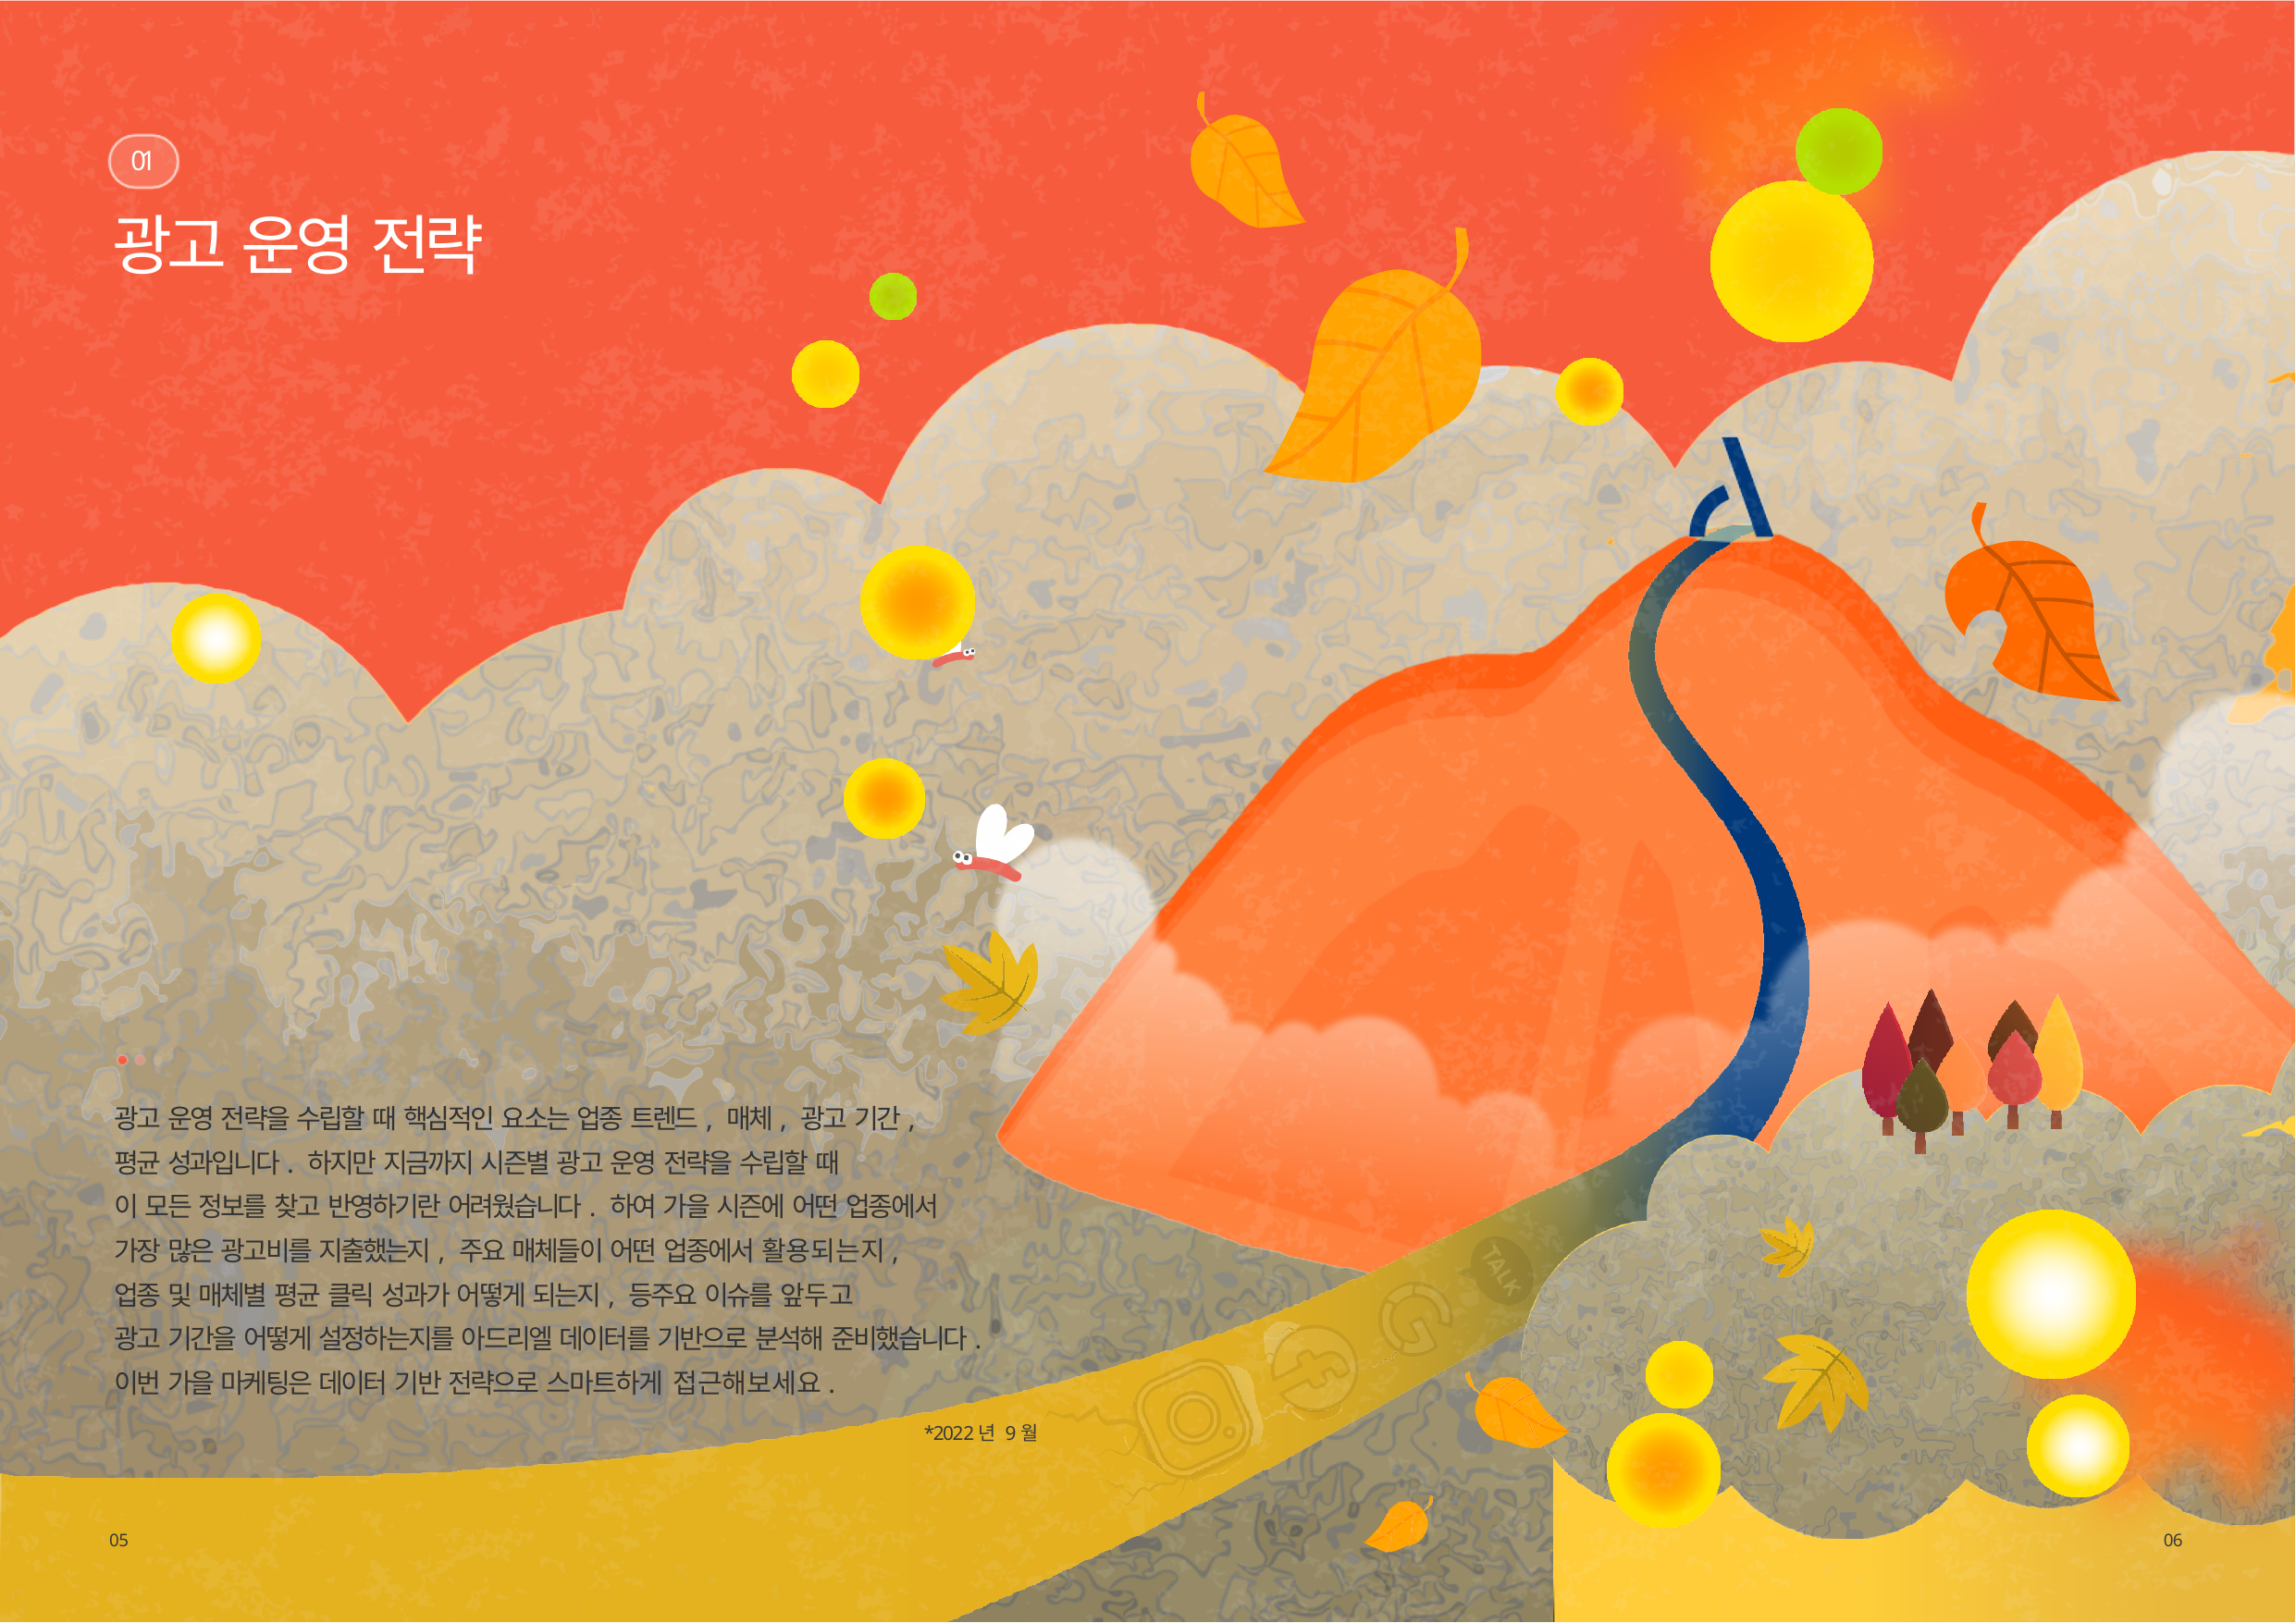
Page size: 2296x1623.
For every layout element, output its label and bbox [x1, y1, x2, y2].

text_box [0, 1, 2295, 1623]
text_box [107, 72, 2187, 1550]
